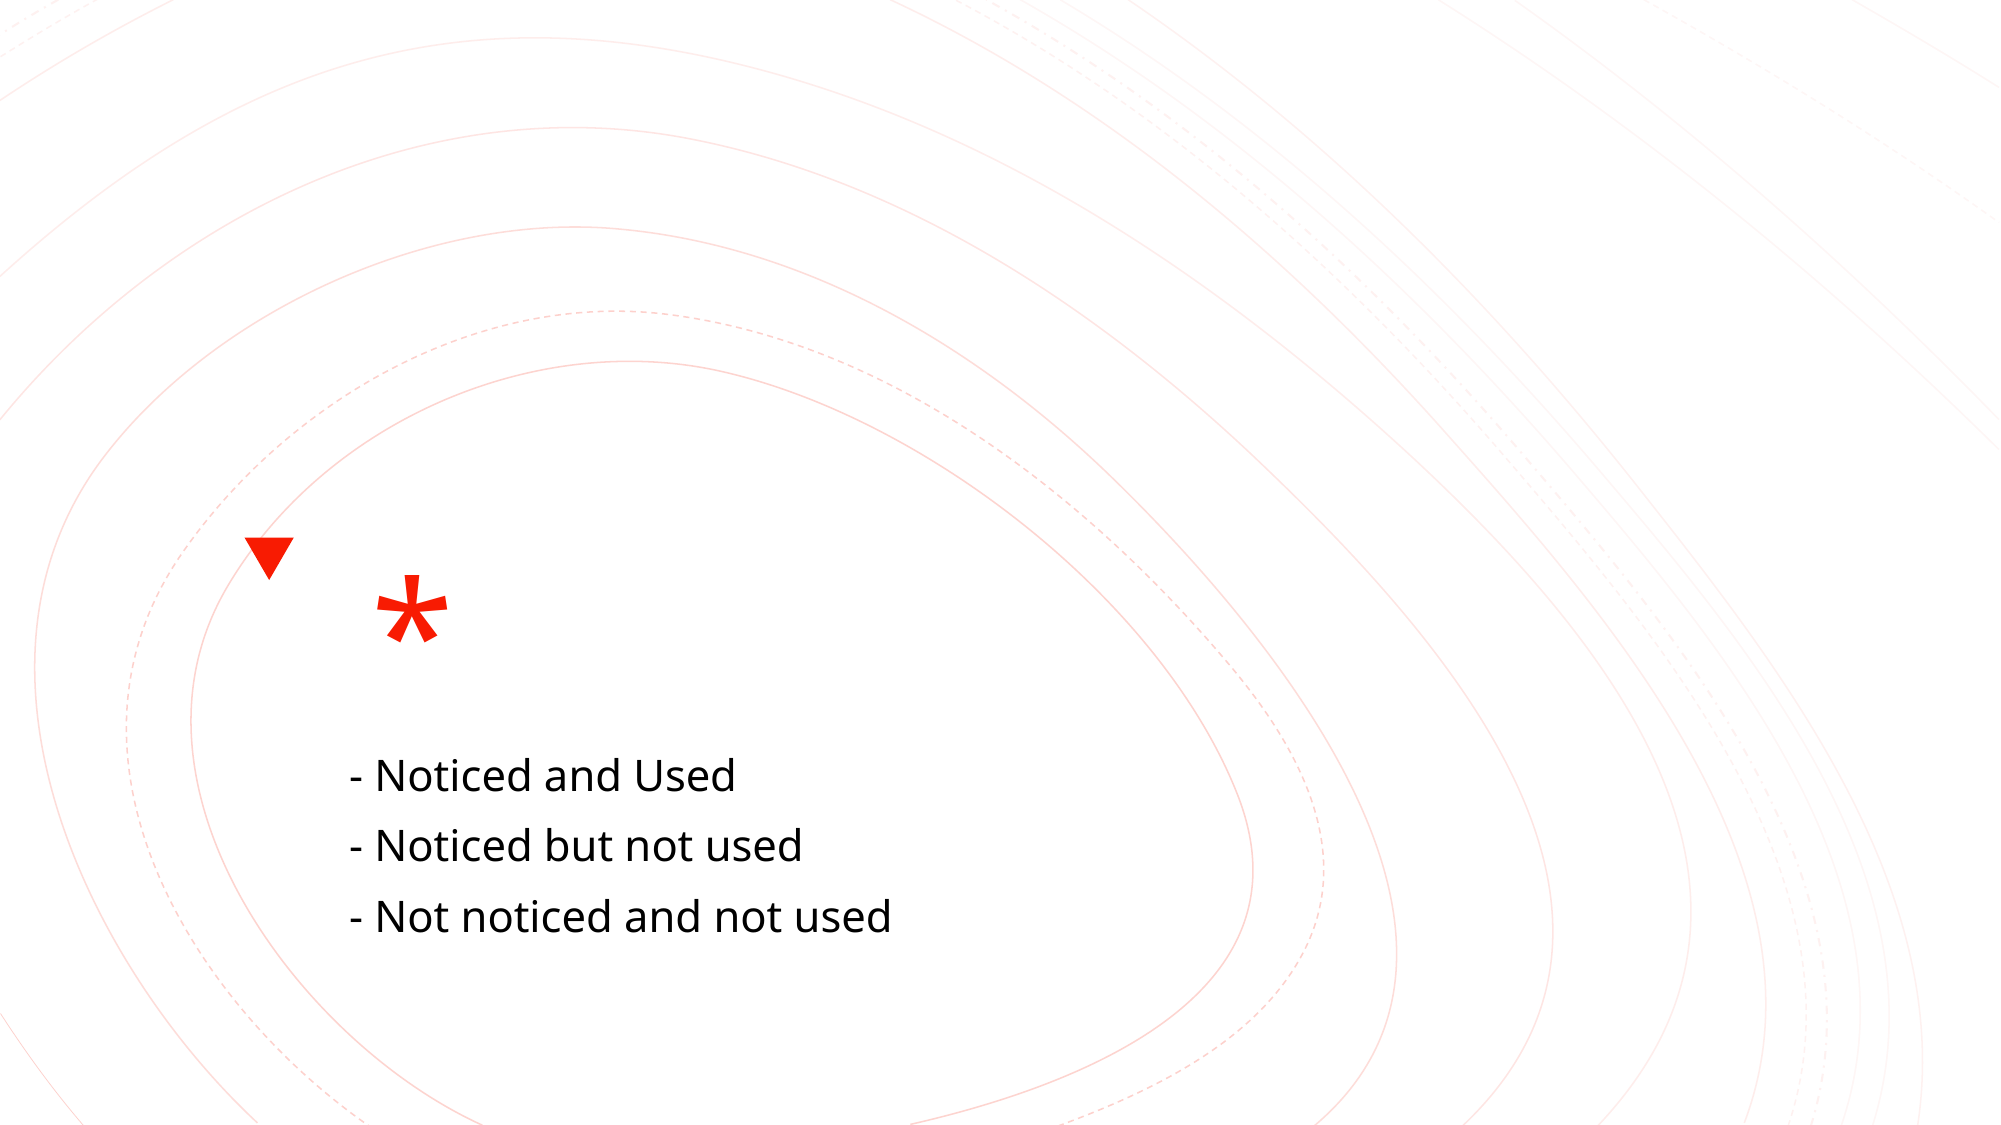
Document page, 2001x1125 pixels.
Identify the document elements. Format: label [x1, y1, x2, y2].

text_box [0, 0, 2000, 1125]
